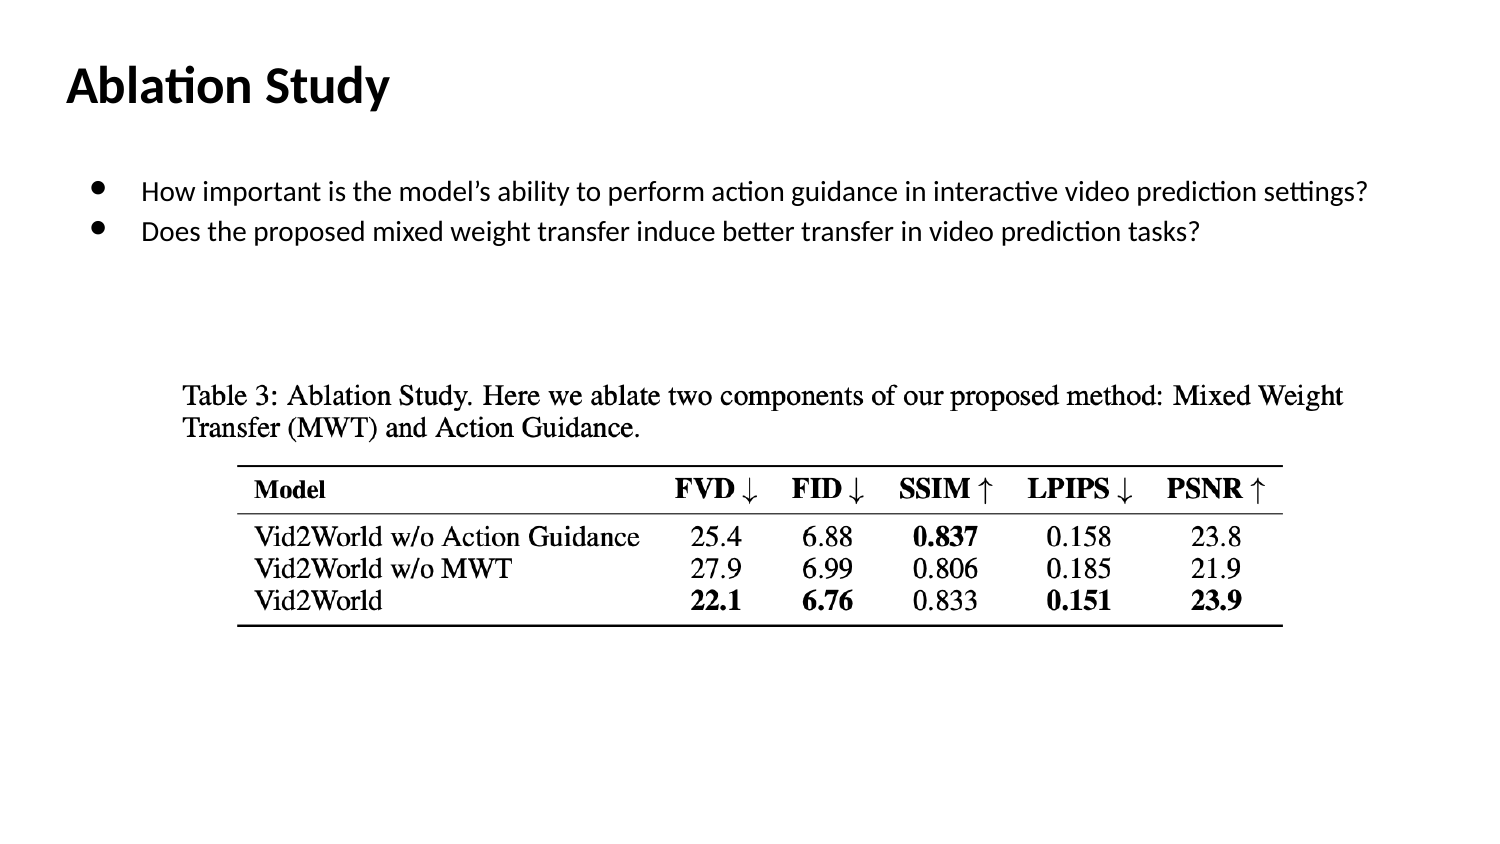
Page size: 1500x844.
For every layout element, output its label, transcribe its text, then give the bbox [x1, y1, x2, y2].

picture [151, 366, 1427, 648]
title Ablation Study [51, 35, 1449, 130]
list How important is the model’s ability to perform action guidance in interactive video prediction settings? Does the proposed mixed weight transfer induce better transfer in video prediction tasks? [51, 151, 1450, 814]
